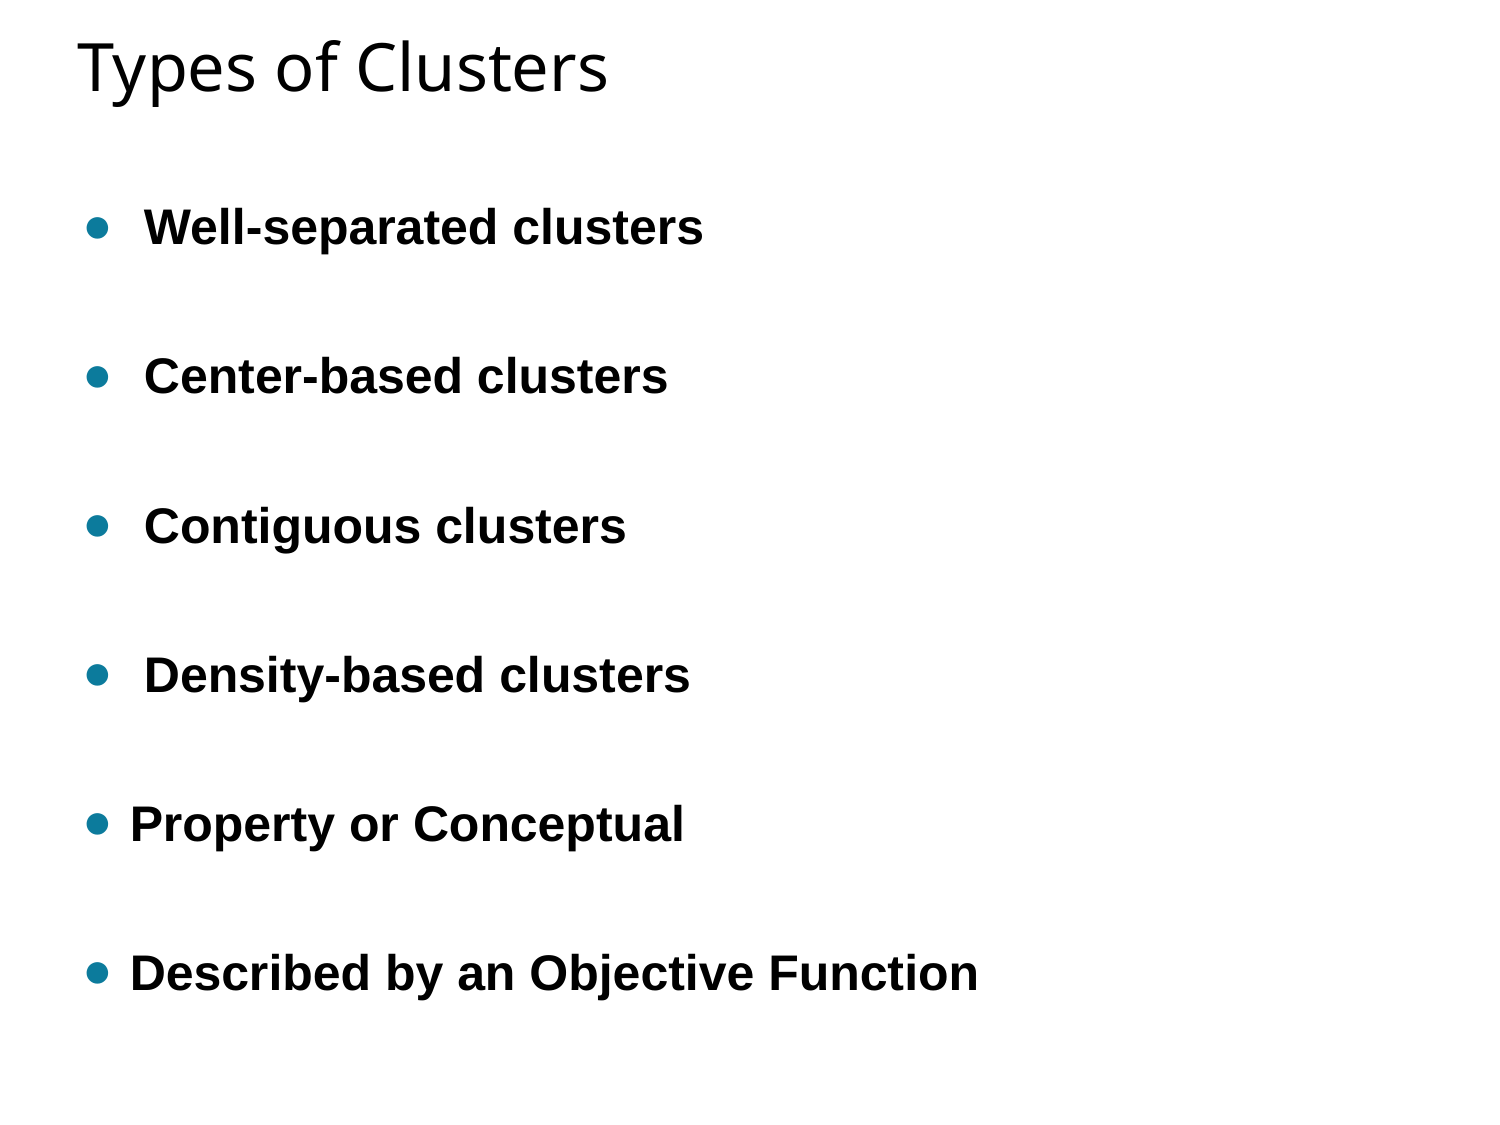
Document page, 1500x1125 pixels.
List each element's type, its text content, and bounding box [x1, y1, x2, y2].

text_box Well-separated clusters Center-based clusters Contiguous clusters Density-based clusters Property or Conceptual Described by an Objective Function [67, 187, 1433, 1038]
text_box Types of Clusters [62, 24, 1421, 113]
